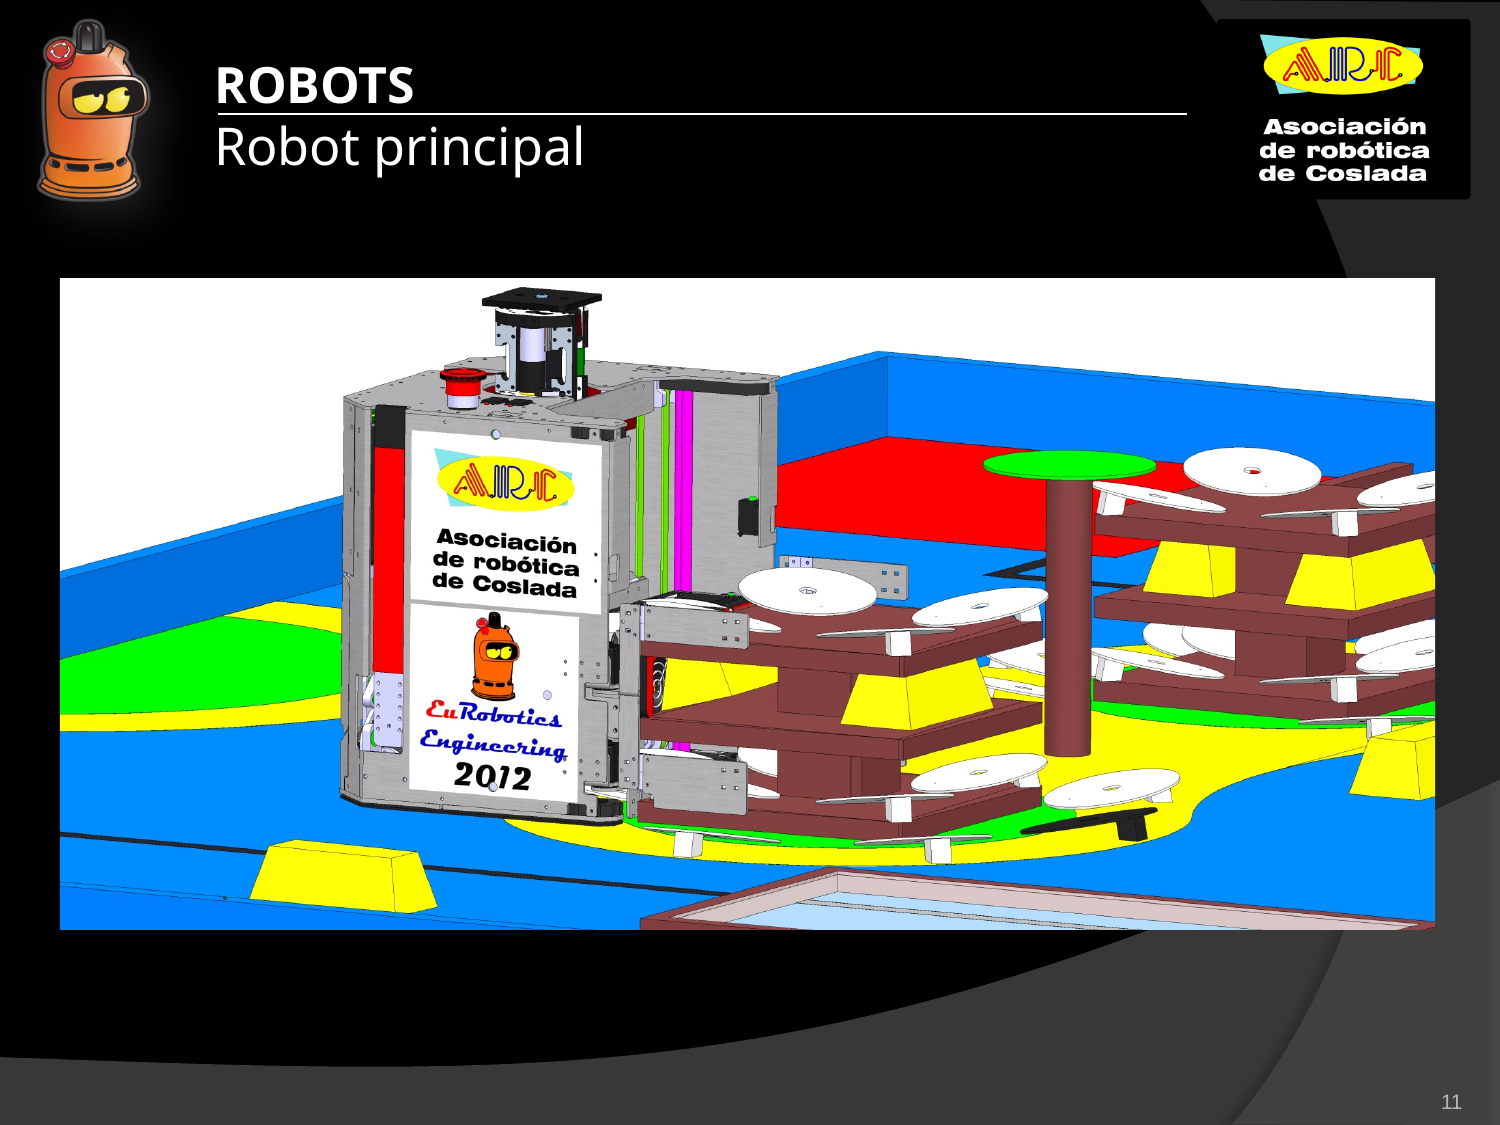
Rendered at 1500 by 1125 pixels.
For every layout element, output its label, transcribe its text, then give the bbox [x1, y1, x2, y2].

text_box ROBOTS Robot principal [206, 20, 1176, 209]
slide_number 11 [1337, 1053, 1463, 1114]
picture [29, 17, 152, 202]
picture [1217, 19, 1471, 200]
picture [59, 278, 1436, 931]
